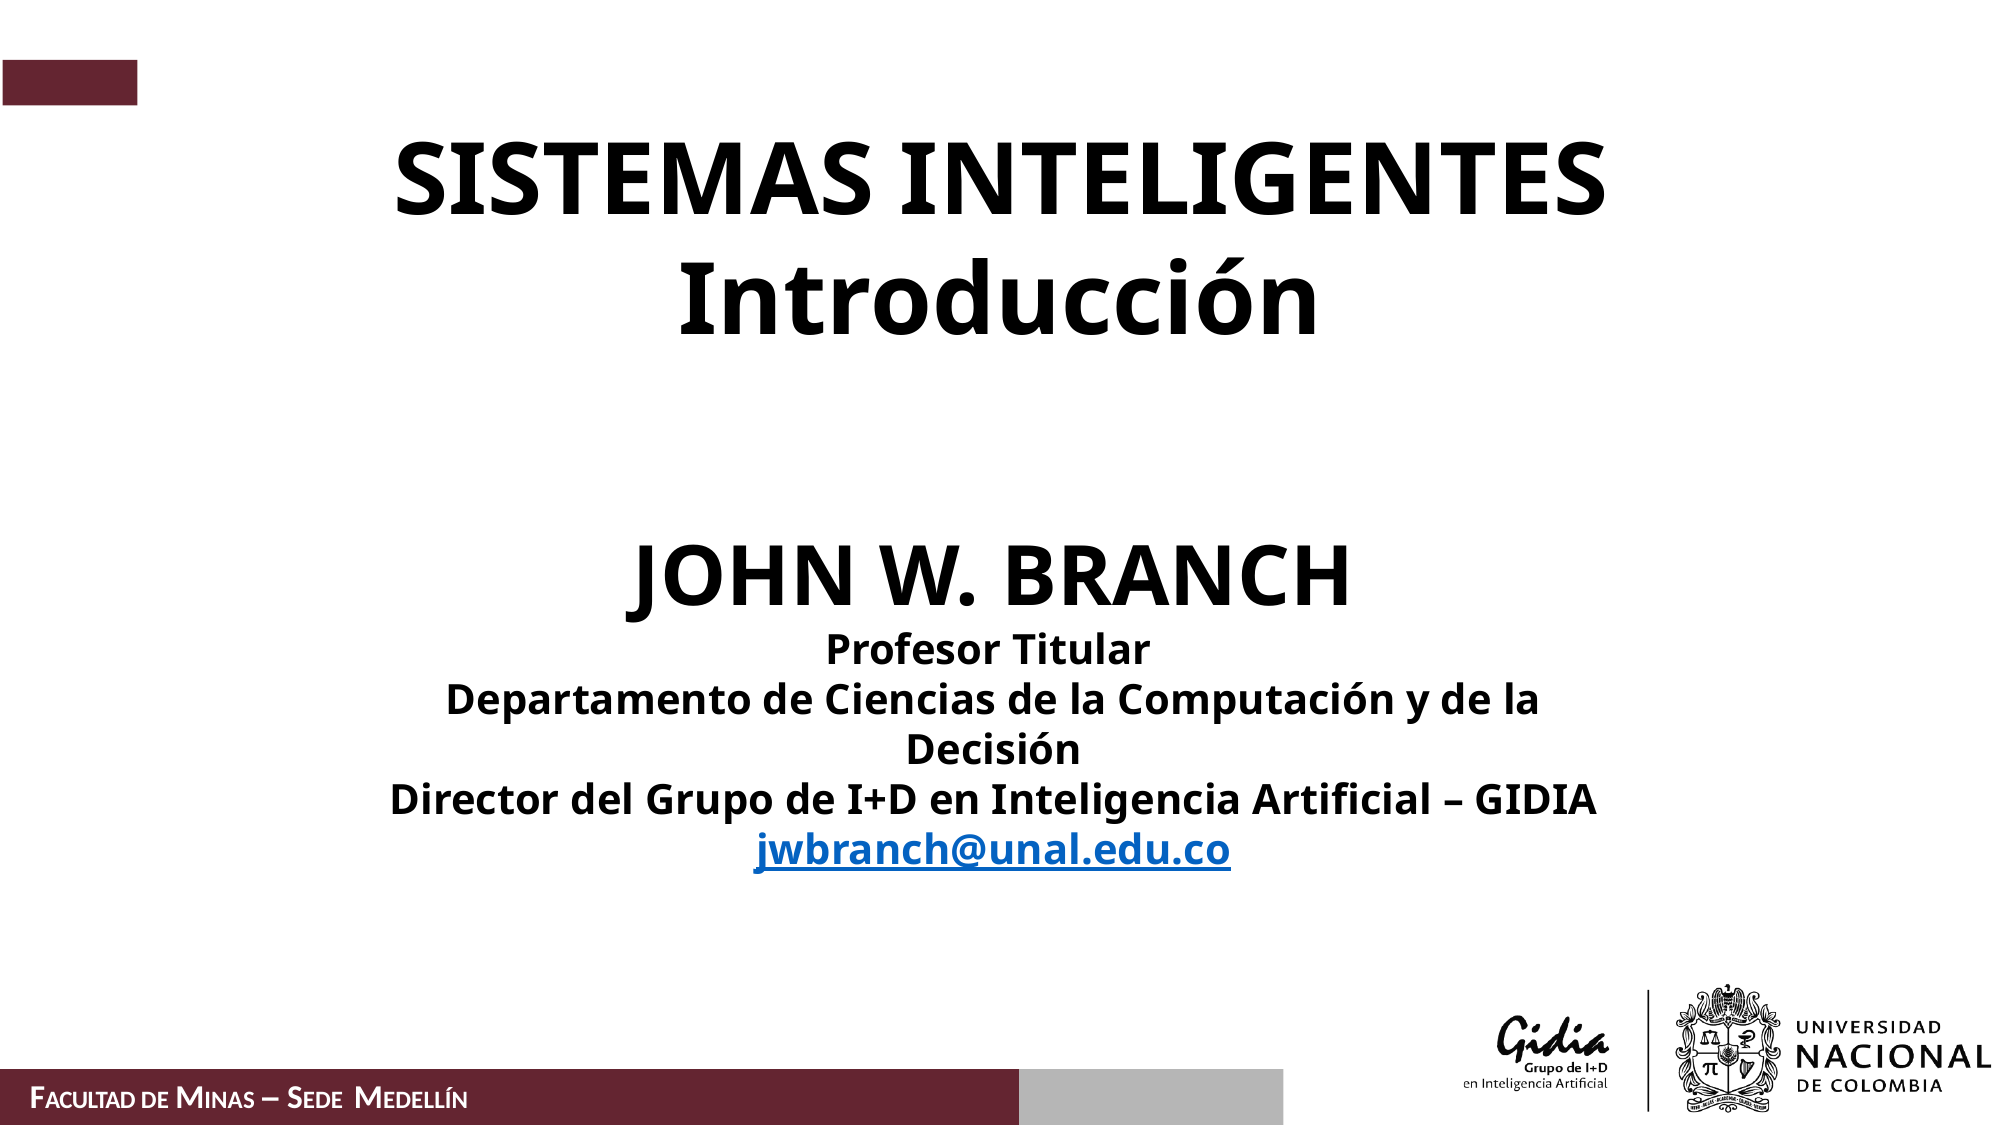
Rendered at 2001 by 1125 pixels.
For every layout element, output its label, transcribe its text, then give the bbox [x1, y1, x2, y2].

text_box JOHN W. BRANCH Profesor Titular Departamento de Ciencias de la Computación y de la Decisión Director del Grupo de I+D en Inteligencia Artificial – GIDIA jwbranch@unal.edu.co [362, 499, 1625, 930]
title SISTEMAS INTELIGENTES Introducción [193, 112, 1807, 355]
picture [1463, 983, 1992, 1113]
